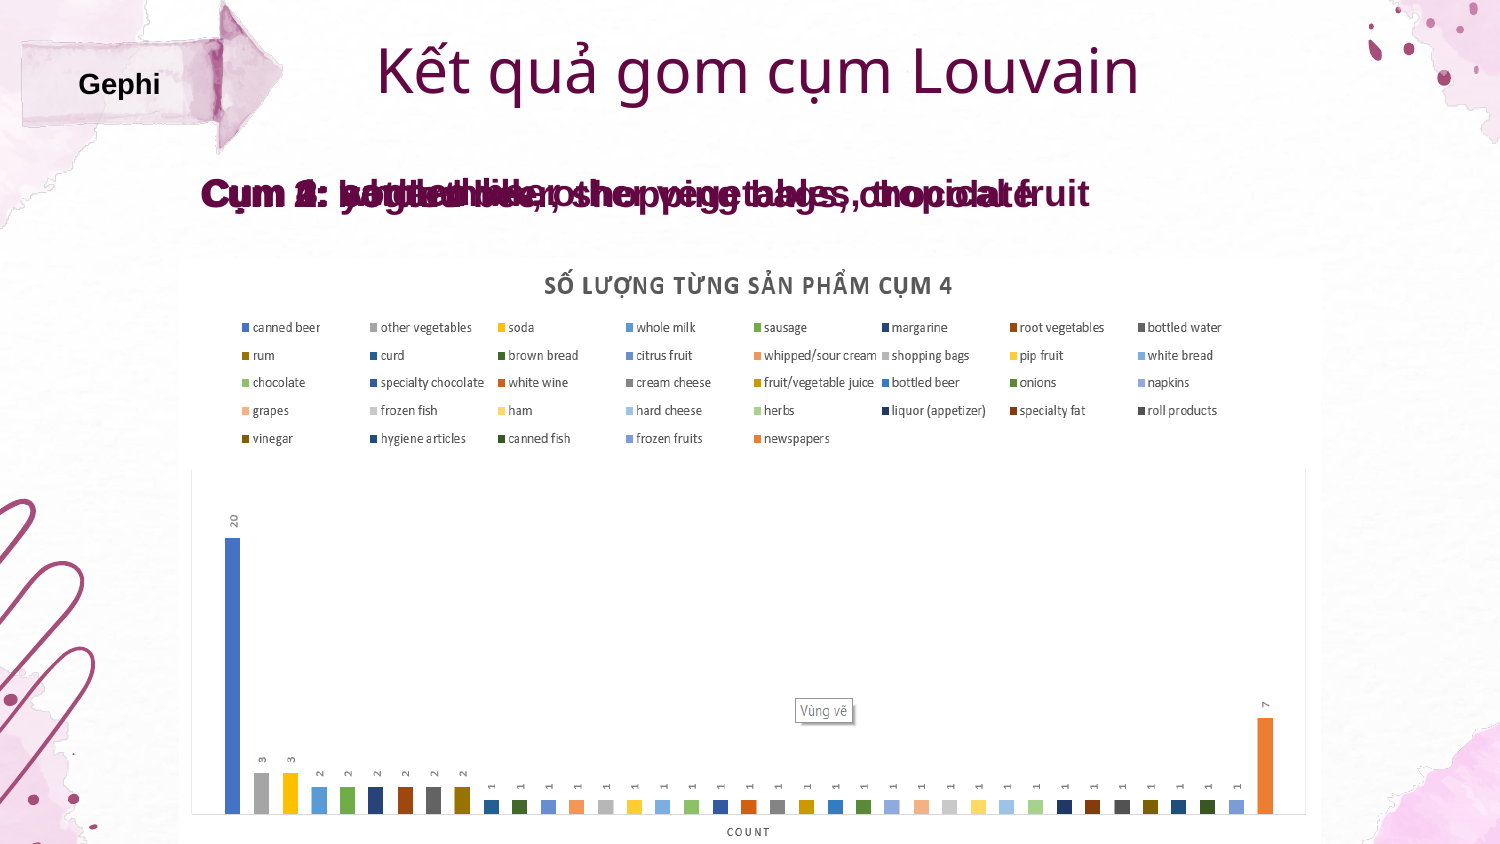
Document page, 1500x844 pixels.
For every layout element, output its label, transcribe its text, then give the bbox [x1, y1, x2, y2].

picture [0, 566, 80, 684]
picture [0, 651, 91, 797]
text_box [20, 0, 283, 156]
title Cụm 2: bottled beer, shopping bags, chocolate [184, 171, 1096, 256]
title Cụm 0: whole milk, other vegetables, tropical fruit [659, 148, 1269, 235]
picture [0, 0, 1500, 844]
picture [0, 505, 30, 555]
text_box Kết quả gom cụm Louvain [288, 21, 1388, 116]
text_box Cụm 4: canned beer [187, 147, 658, 234]
